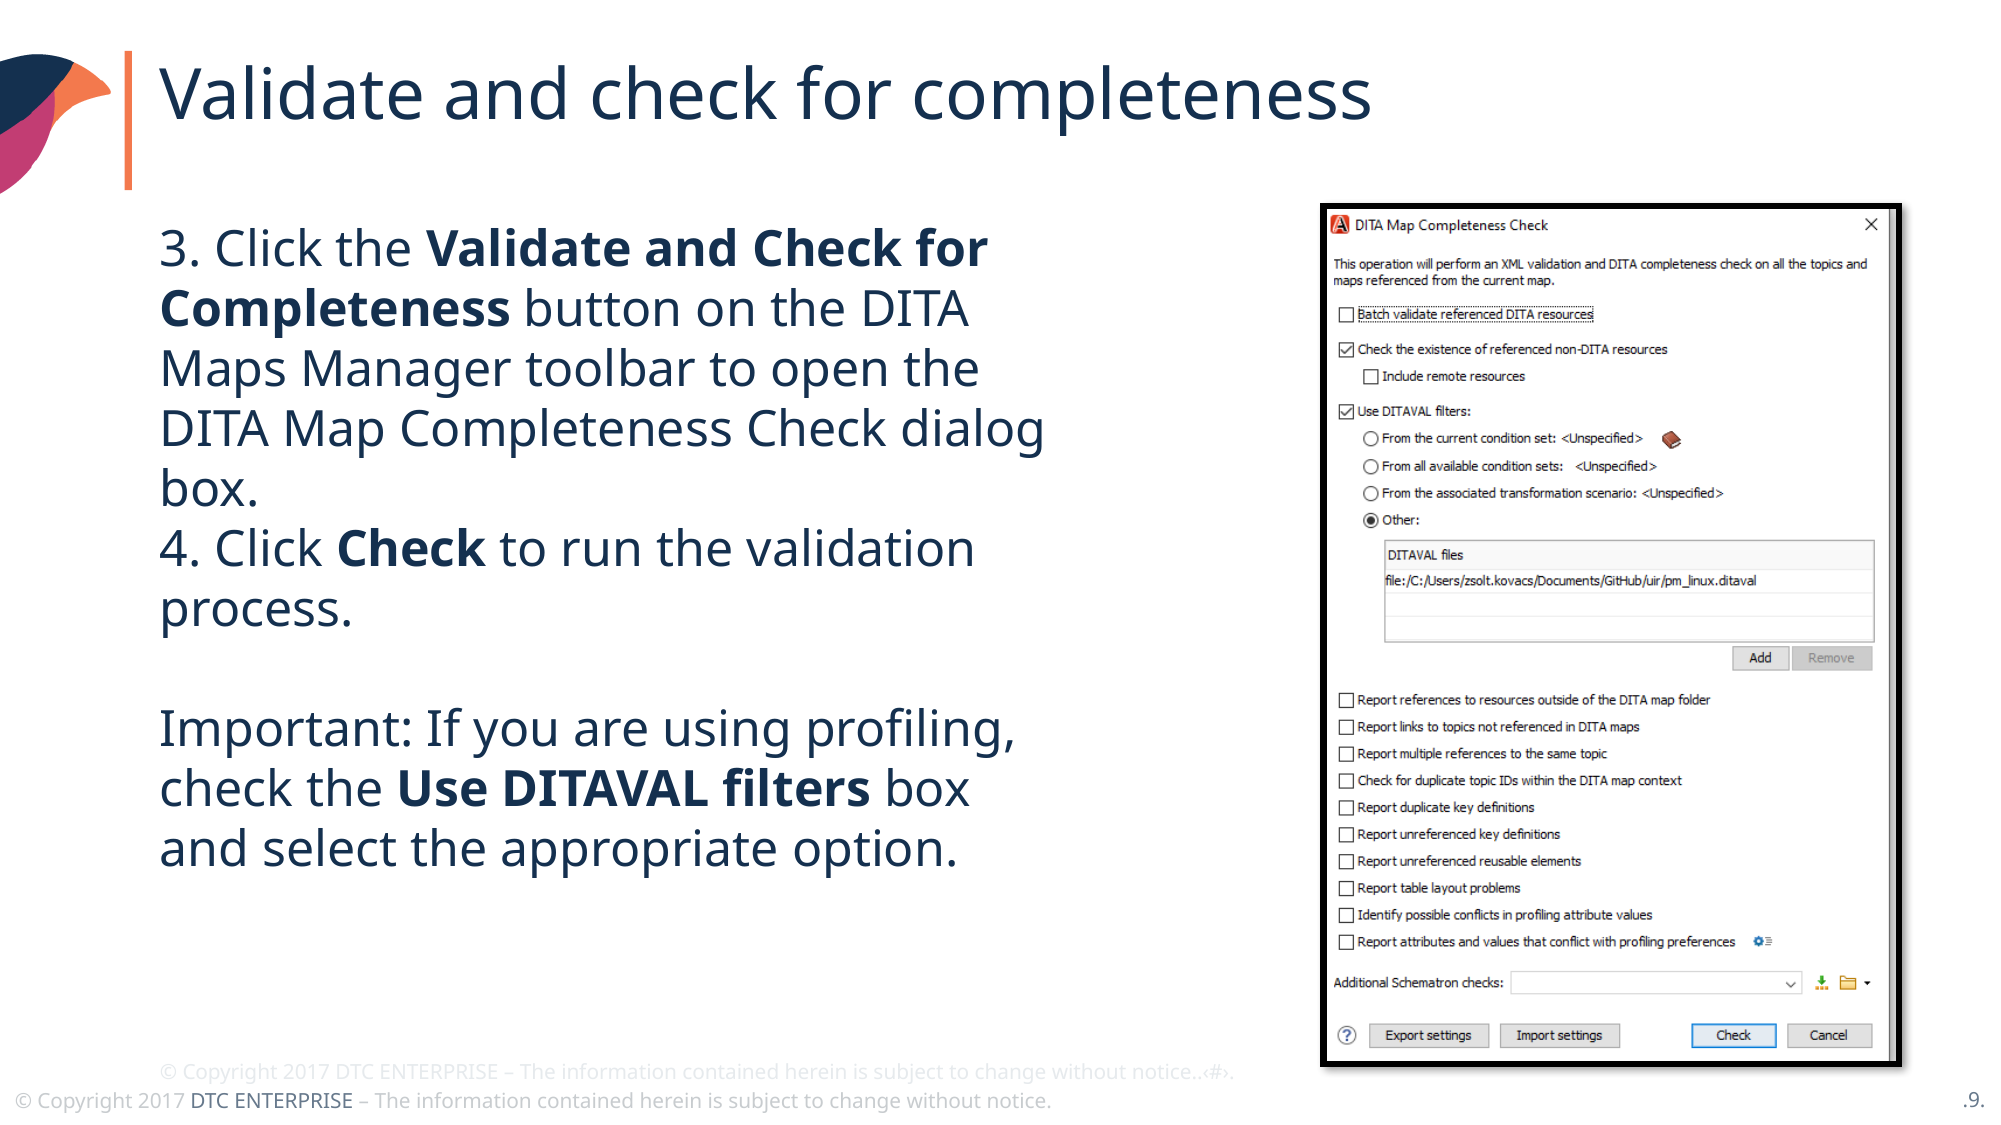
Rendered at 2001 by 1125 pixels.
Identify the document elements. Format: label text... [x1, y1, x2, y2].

list 3. Click the Validate and Check for Completeness button on the DITA Maps Manager toolbar to open the DITA Map Completeness Check dialog box. 4. Click Check to run the validation process. Important: If you are using profiling, check the Use DITAVAL filters box and select the appropriate option. [144, 209, 1088, 940]
list Validate and check for completeness [144, 50, 1917, 144]
picture [0, 0, 112, 281]
footer © Copyright 2017 DTC ENTERPRISE – The information contained herein is subject to change without notice. .‹#›. [144, 1042, 1917, 1103]
text_box © Copyright 2017 DTC ENTERPRISE – The information contained herein is subject to change without notice. [0, 1079, 1533, 1120]
text_box .9. [1543, 1079, 2000, 1123]
picture [1326, 208, 1896, 1061]
